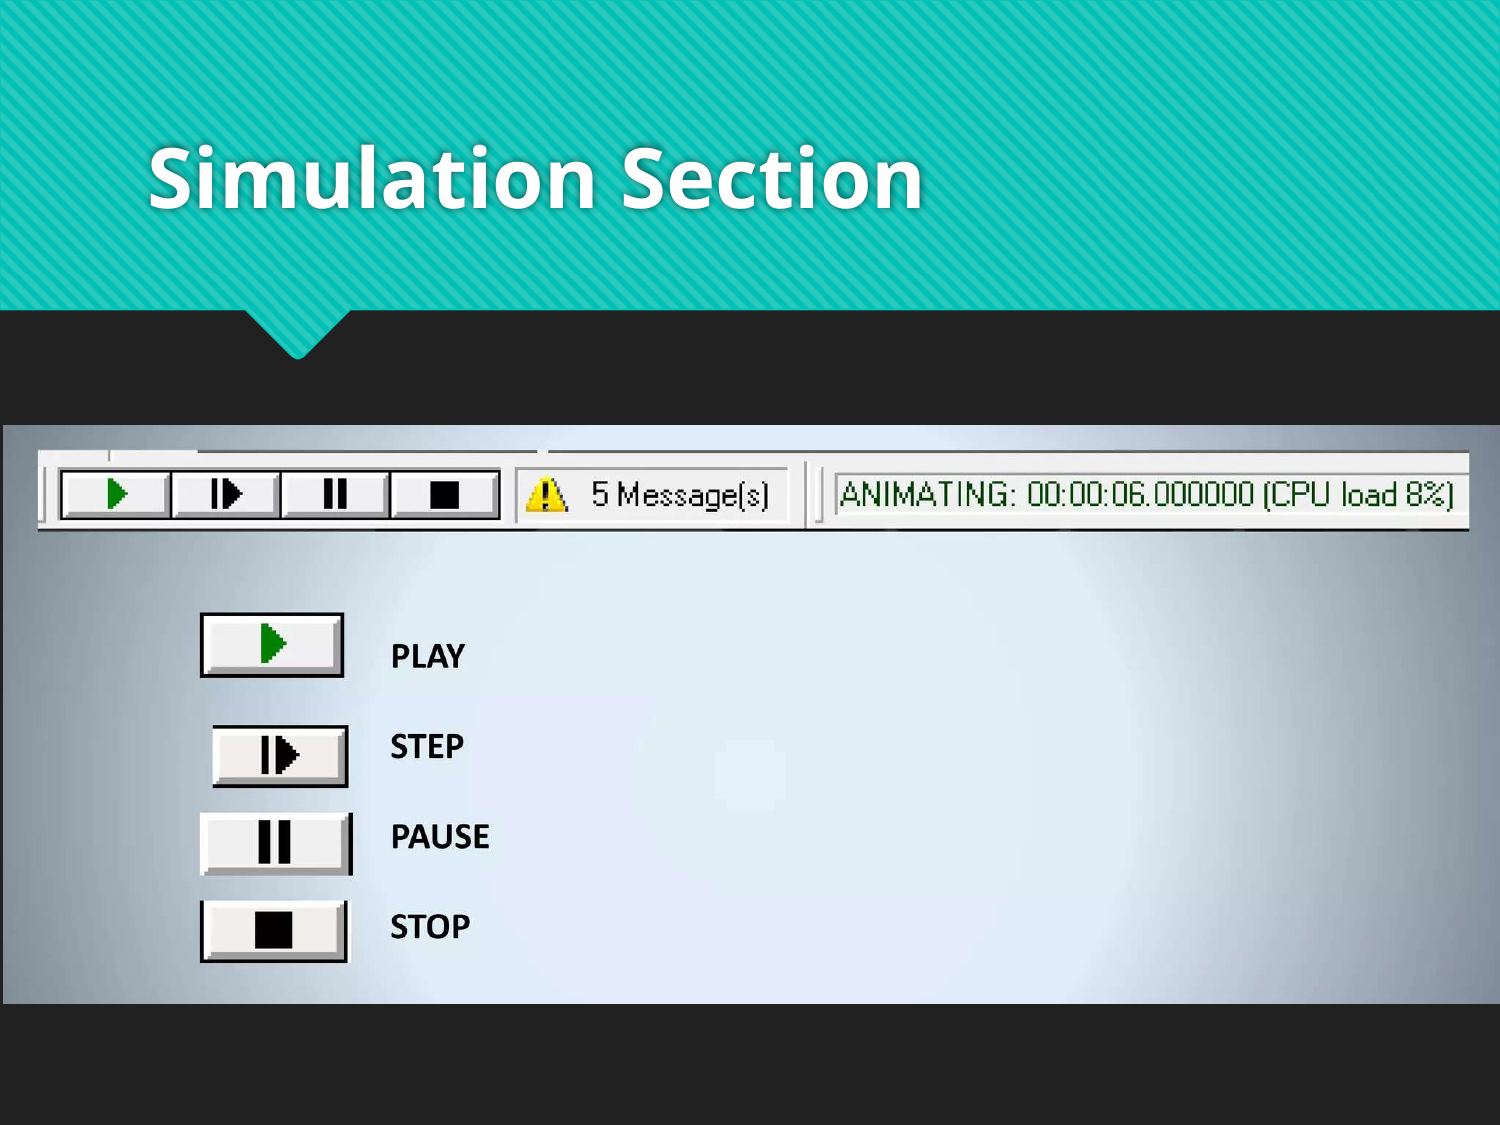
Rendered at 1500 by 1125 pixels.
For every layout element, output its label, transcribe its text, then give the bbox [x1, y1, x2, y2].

picture [2, 424, 1500, 1004]
title Simulation Section [132, 73, 1368, 233]
